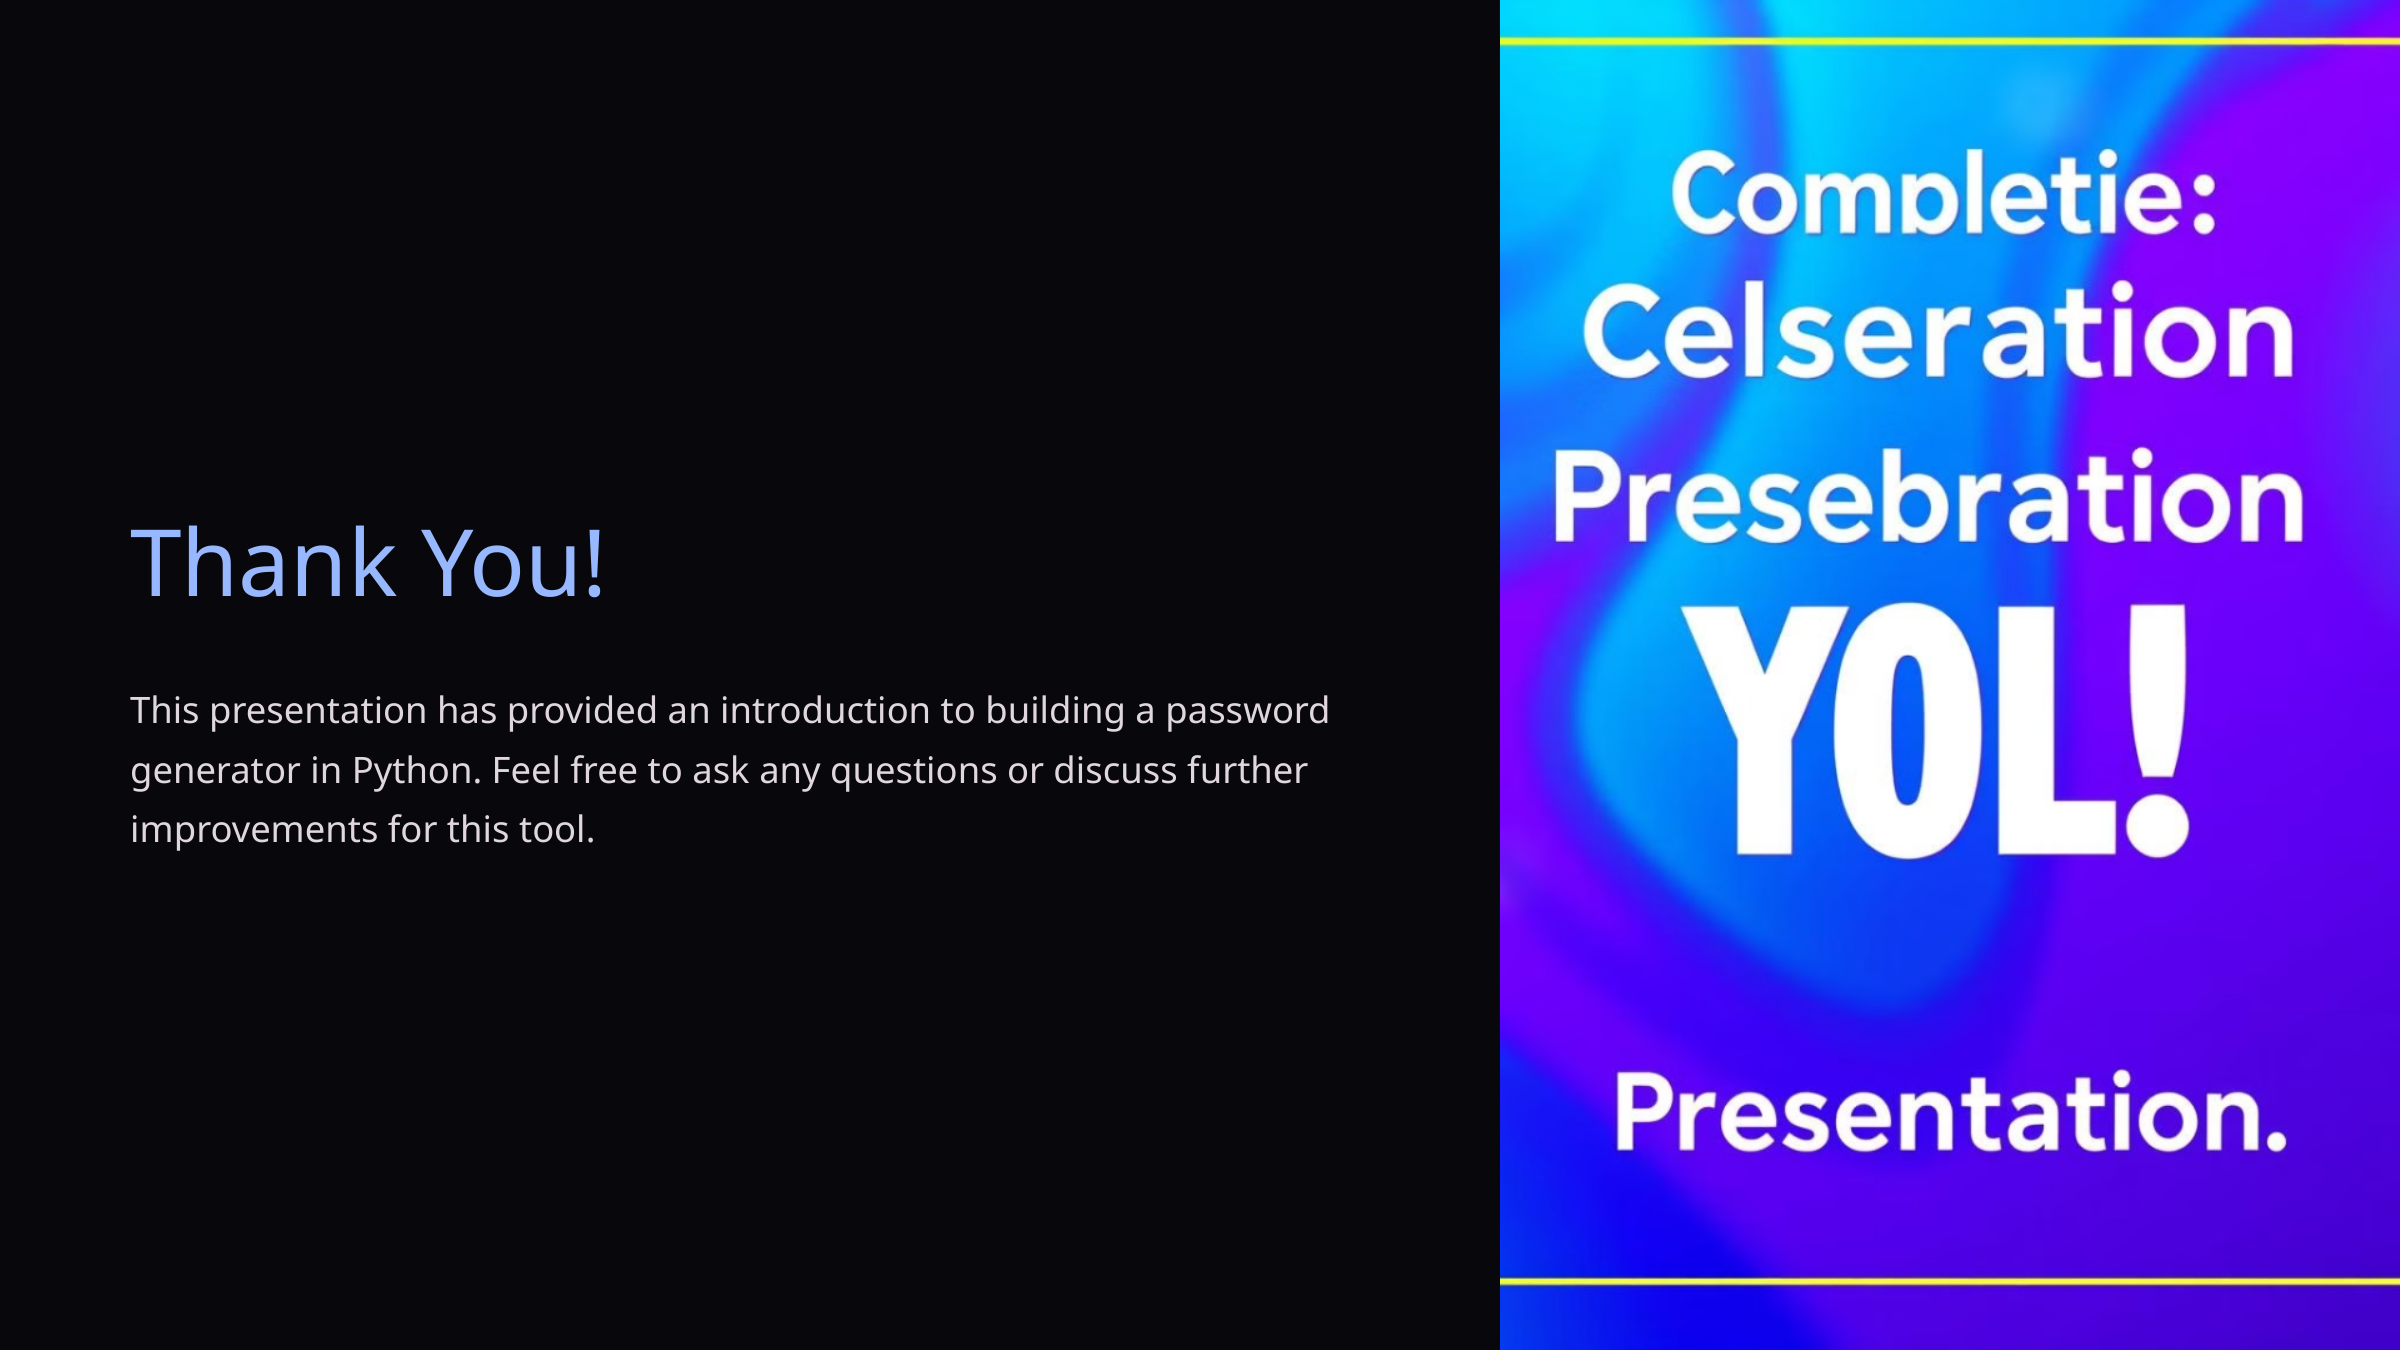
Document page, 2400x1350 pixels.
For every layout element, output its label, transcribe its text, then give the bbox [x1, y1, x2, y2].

picture [1499, 0, 2400, 1350]
text_box This presentation has provided an introduction to building a password generator in Python. Feel free to ask any questions or discuss further improvements for this tool. [130, 671, 1370, 851]
text_box Thank You! [130, 499, 1061, 616]
